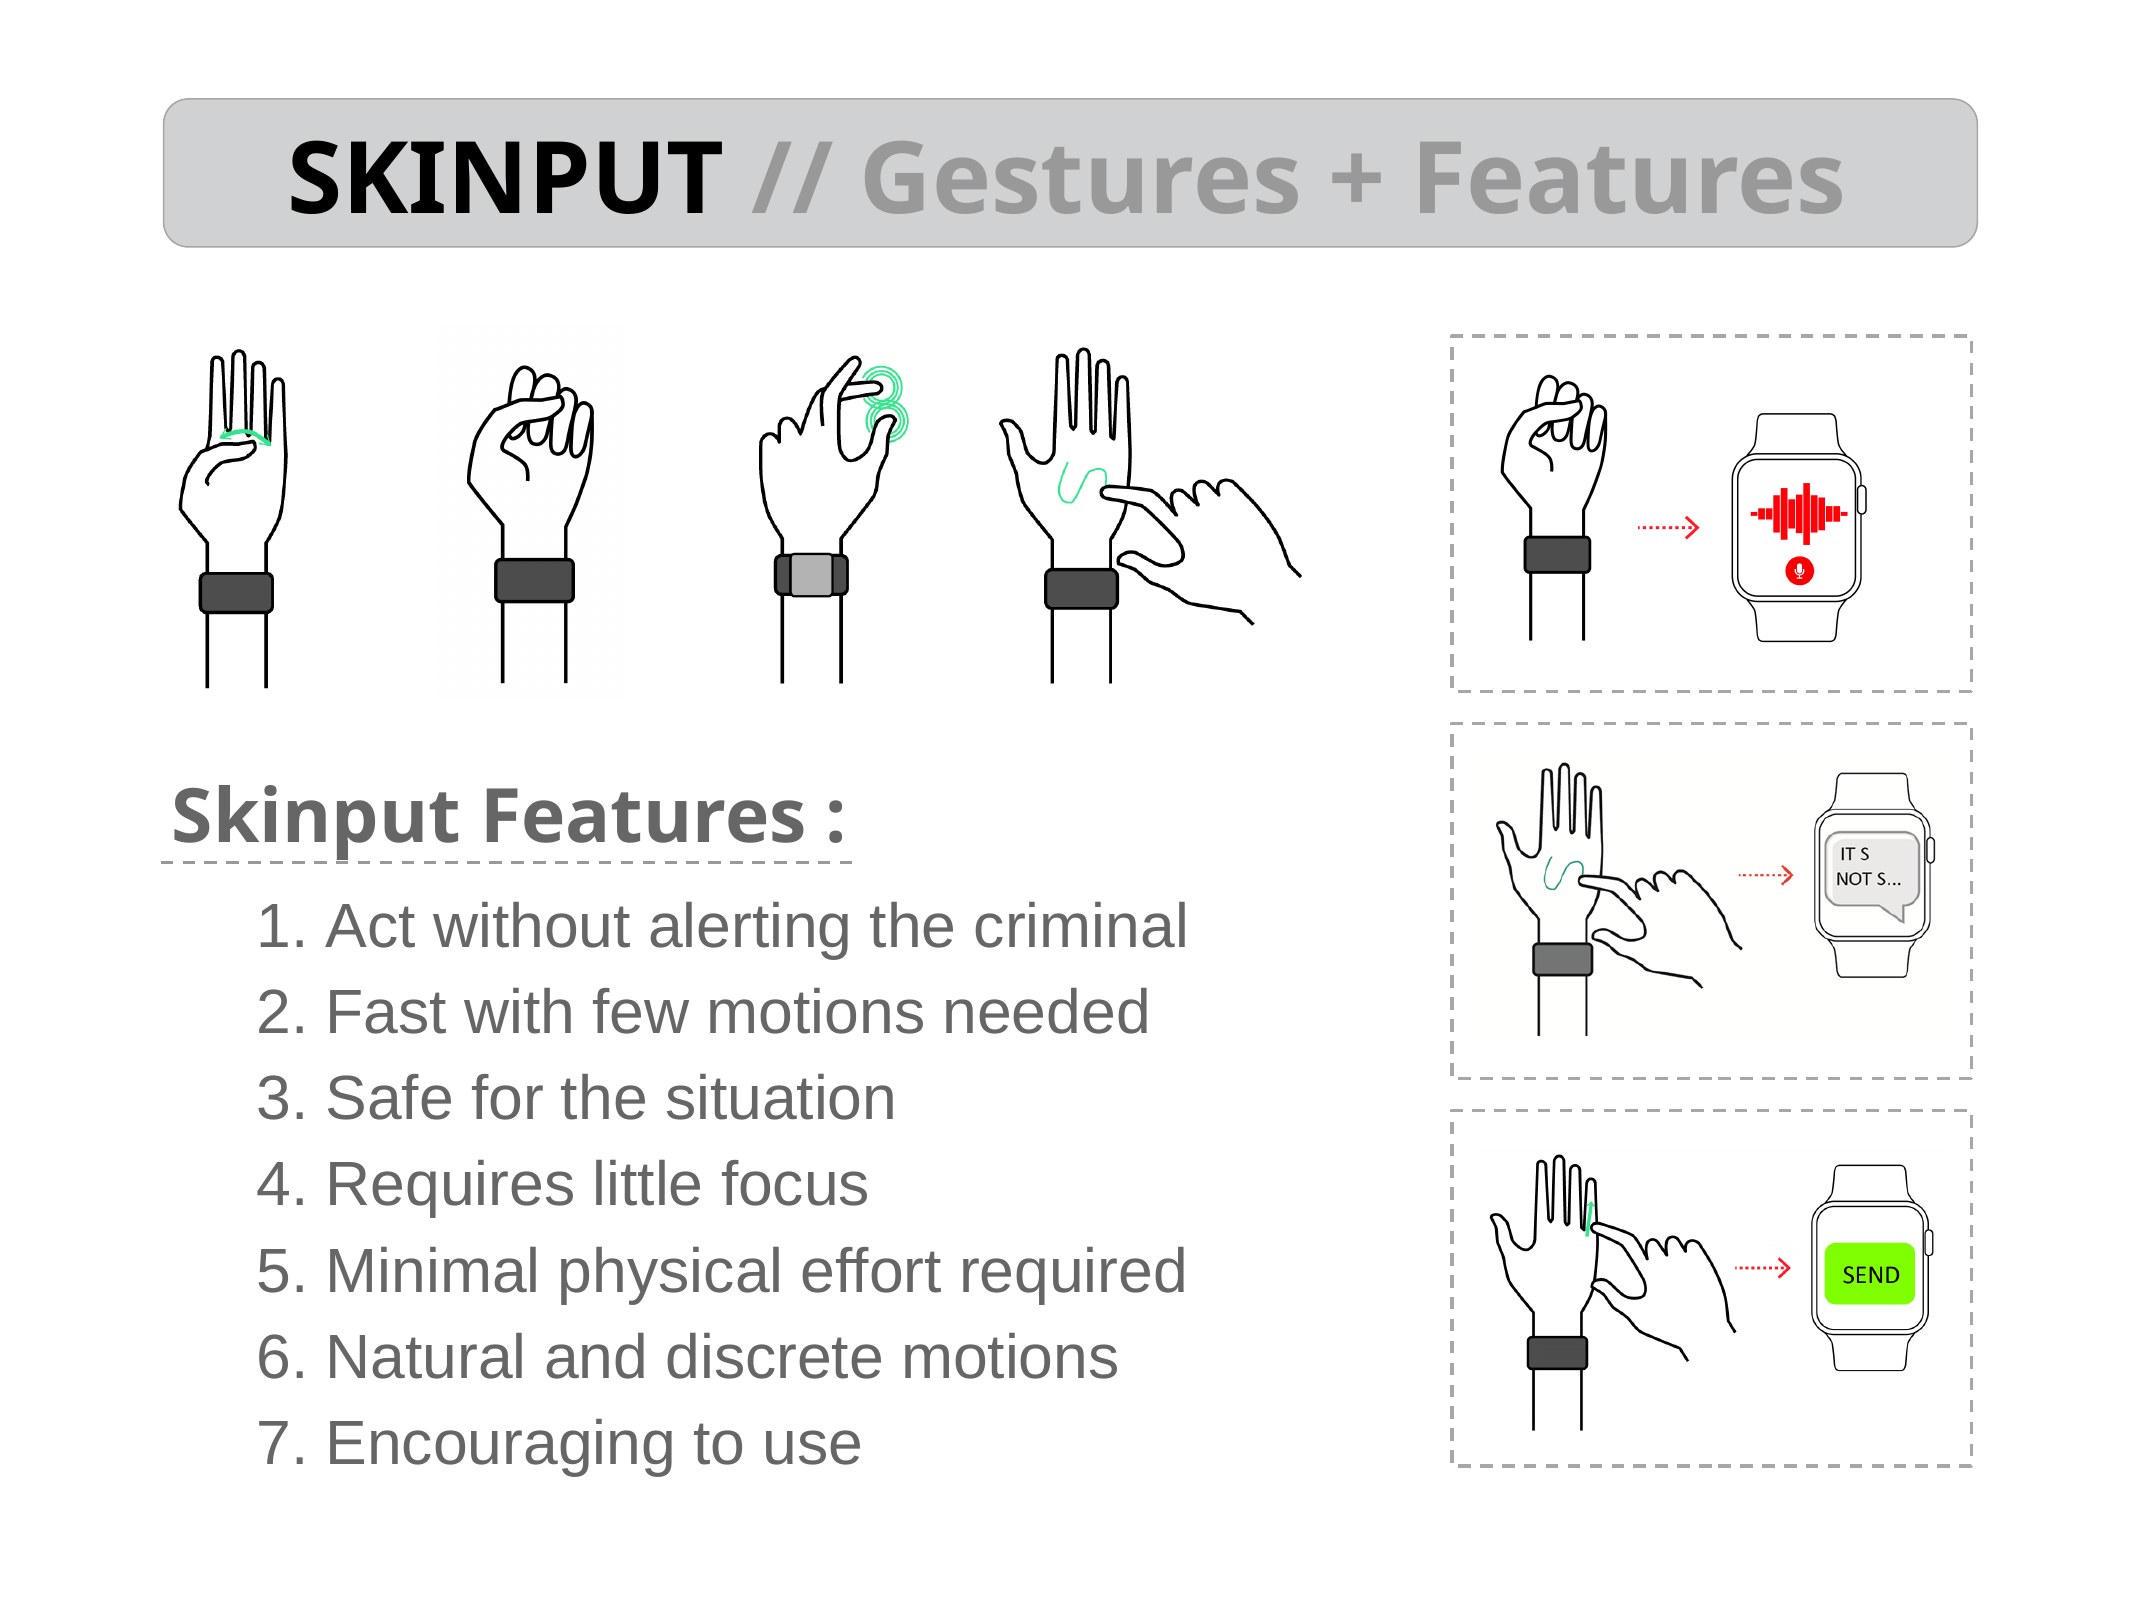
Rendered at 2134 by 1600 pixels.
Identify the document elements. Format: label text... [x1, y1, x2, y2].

picture [1470, 751, 1953, 1051]
picture [1477, 1146, 1946, 1443]
text_box Skinput Features : [160, 778, 1398, 847]
picture [166, 341, 335, 698]
text_box SKINPUT // Gestures + Features [160, 126, 1975, 245]
picture [437, 324, 626, 701]
text_box [1451, 723, 1972, 1079]
text_box Act without alerting the criminal Fast with few motions needed Safe for the situation Requires little focus Minimal physical effort required Natural and discrete motions Encouraging to use [160, 858, 1331, 1466]
text_box [1451, 1110, 1972, 1466]
text_box [163, 98, 1978, 233]
picture [1476, 340, 1885, 655]
text_box [1451, 336, 1972, 692]
picture [741, 345, 1312, 702]
